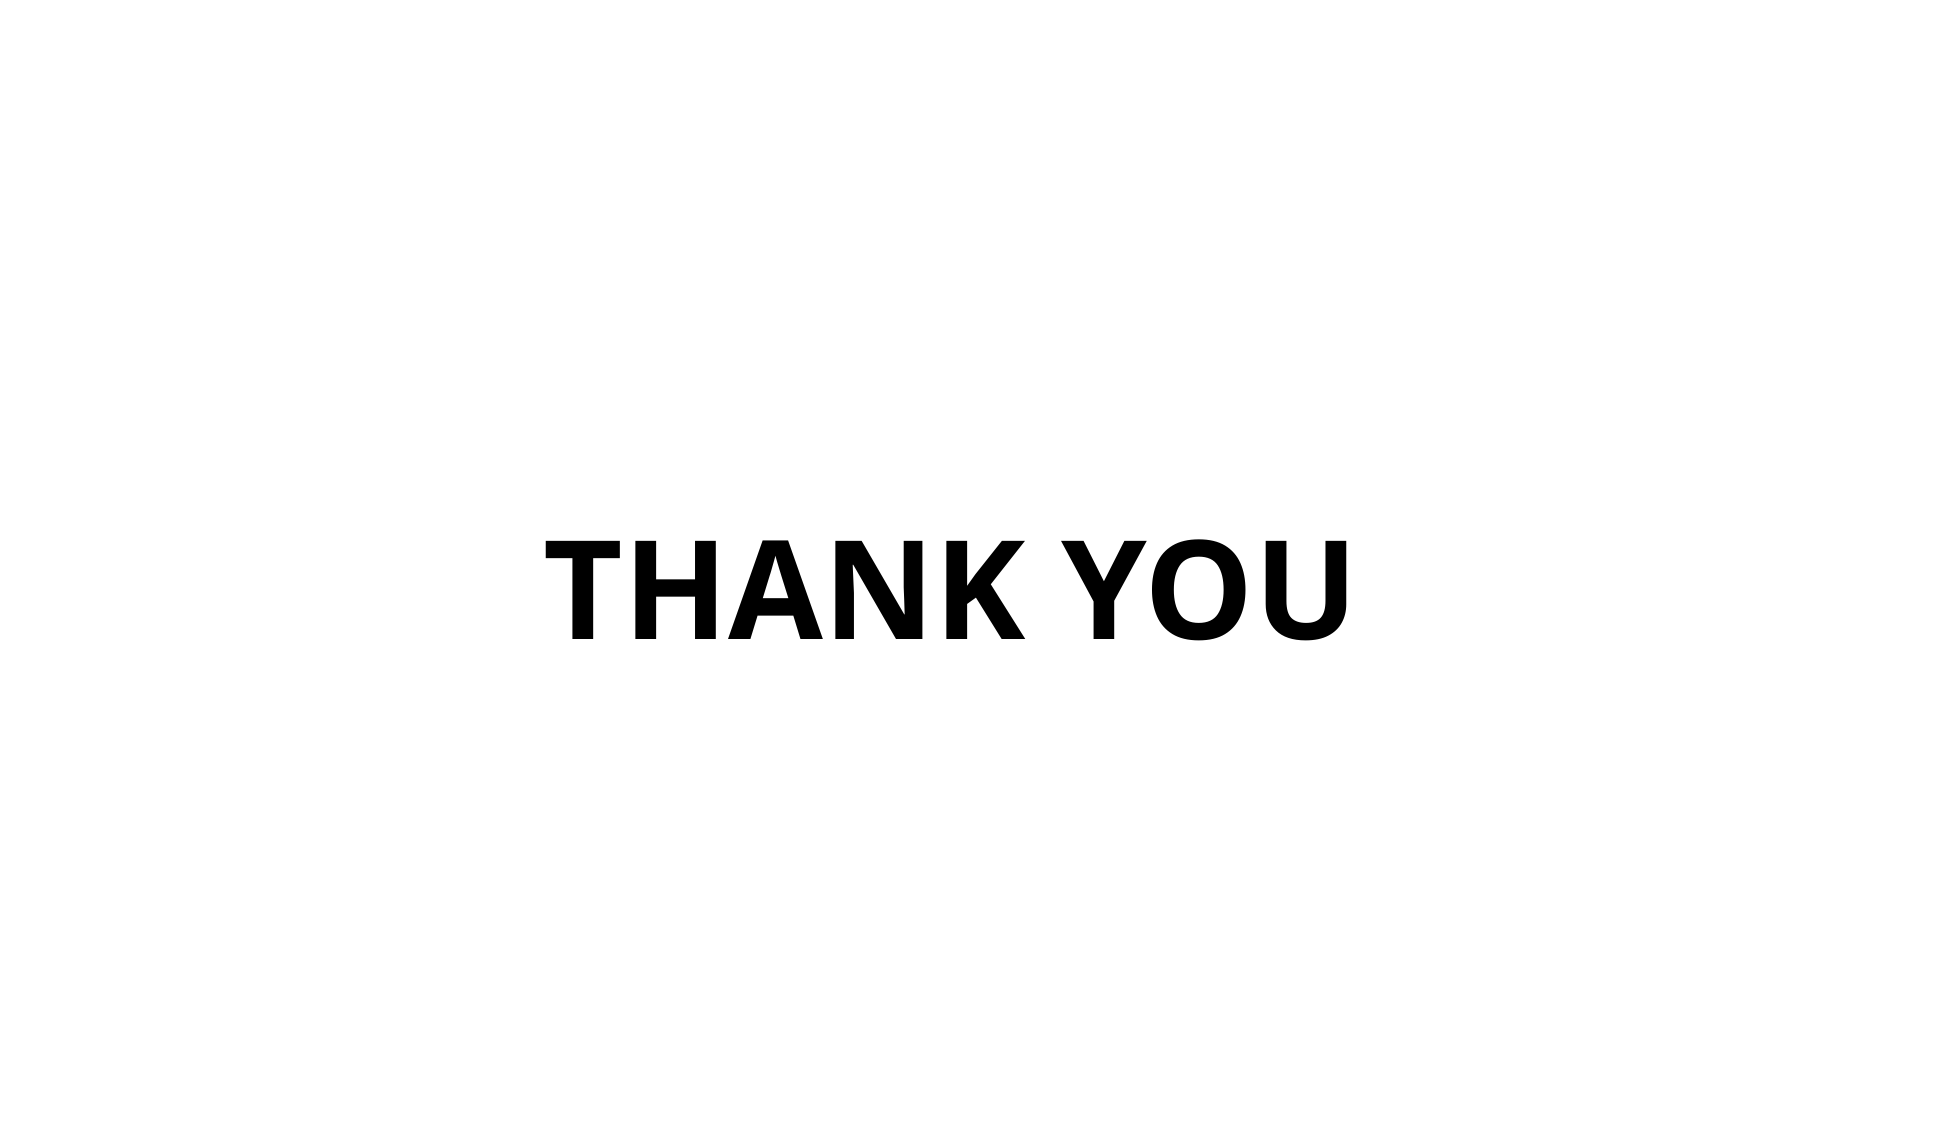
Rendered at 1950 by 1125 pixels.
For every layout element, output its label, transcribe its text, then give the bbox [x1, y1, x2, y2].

title THANK YOU [200, 337, 1703, 675]
